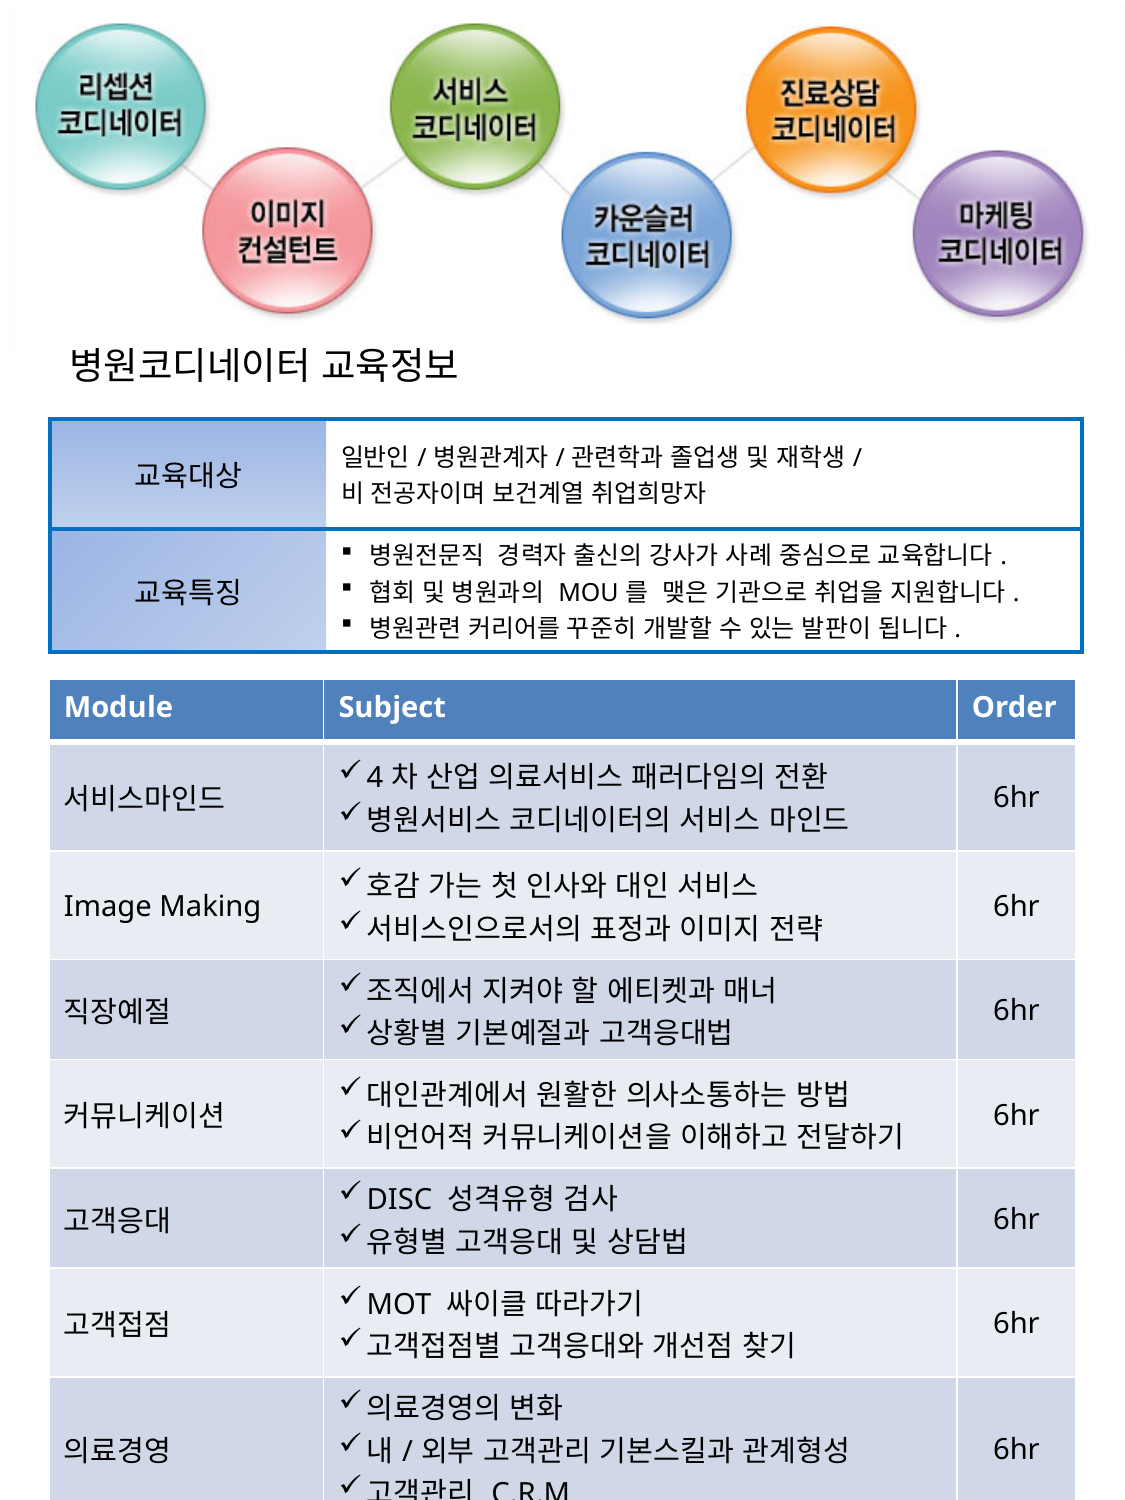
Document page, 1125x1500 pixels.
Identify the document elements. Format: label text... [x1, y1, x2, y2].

table_header Module [50, 680, 323, 739]
table_cell 직장예절 [50, 960, 323, 1059]
table_header Order [958, 680, 1075, 739]
text_box 병원코디네이터 교육정보 [54, 360, 539, 395]
table_cell 대인관계에서 원활한 의사소통하는 방법 비언어적 커뮤니케이션을 이해하고 전달하기 [324, 1060, 956, 1167]
table_cell 4차 산업 의료서비스 패러다임의 전환 병원서비스 코디네이터의 서비스 마인드 [324, 745, 956, 850]
table_cell 6hr [958, 852, 1075, 959]
table_header 교육대상 [52, 421, 326, 527]
table_cell 6hr [958, 960, 1075, 1059]
picture [6, 5, 1125, 354]
table_cell 병원전문직 경력자 출신의 강사가 사례 중심으로 교육합니다. 협회 및 병원과의 MOU를 맺은 기관으로 취업을 지원합니다. 병원관련 커리어를 꾸준히 개발할 수 있는 발판이 됩니다. [326, 531, 1080, 650]
table_cell 6hr [958, 1060, 1075, 1167]
table_cell 6hr [958, 1378, 1075, 1500]
table_cell 의료경영의 변화 내/외부 고객관리 기본스킬과 관계형성 고객관리 C.R.M [324, 1378, 956, 1500]
table_cell 고객접점 [50, 1269, 323, 1376]
table_cell Image Making [50, 852, 323, 959]
table_cell 교육특징 [52, 531, 326, 650]
table_cell MOT 싸이클 따라가기 고객접점별 고객응대와 개선점 찾기 [324, 1269, 956, 1376]
table_cell 의료경영 [50, 1378, 323, 1500]
table_header 일반인/병원관계자/관련학과 졸업생 및 재학생/ 비 전공자이며 보건계열 취업희망자 [326, 421, 1080, 527]
table_cell 6hr [958, 1269, 1075, 1376]
table_cell 서비스마인드 [50, 745, 323, 850]
table_cell 고객응대 [50, 1169, 323, 1267]
table_cell 6hr [958, 1169, 1075, 1267]
table_header Subject [324, 680, 956, 739]
table_cell 6hr [958, 745, 1075, 850]
table_cell 커뮤니케이션 [50, 1060, 323, 1167]
table_cell 조직에서 지켜야 할 에티켓과 매너 상황별 기본예절과 고객응대법 [324, 960, 956, 1059]
table_cell 호감 가는 첫 인사와 대인 서비스 서비스인으로서의 표정과 이미지 전략 [324, 852, 956, 959]
table_cell DISC 성격유형 검사 유형별 고객응대 및 상담법 [324, 1169, 956, 1267]
